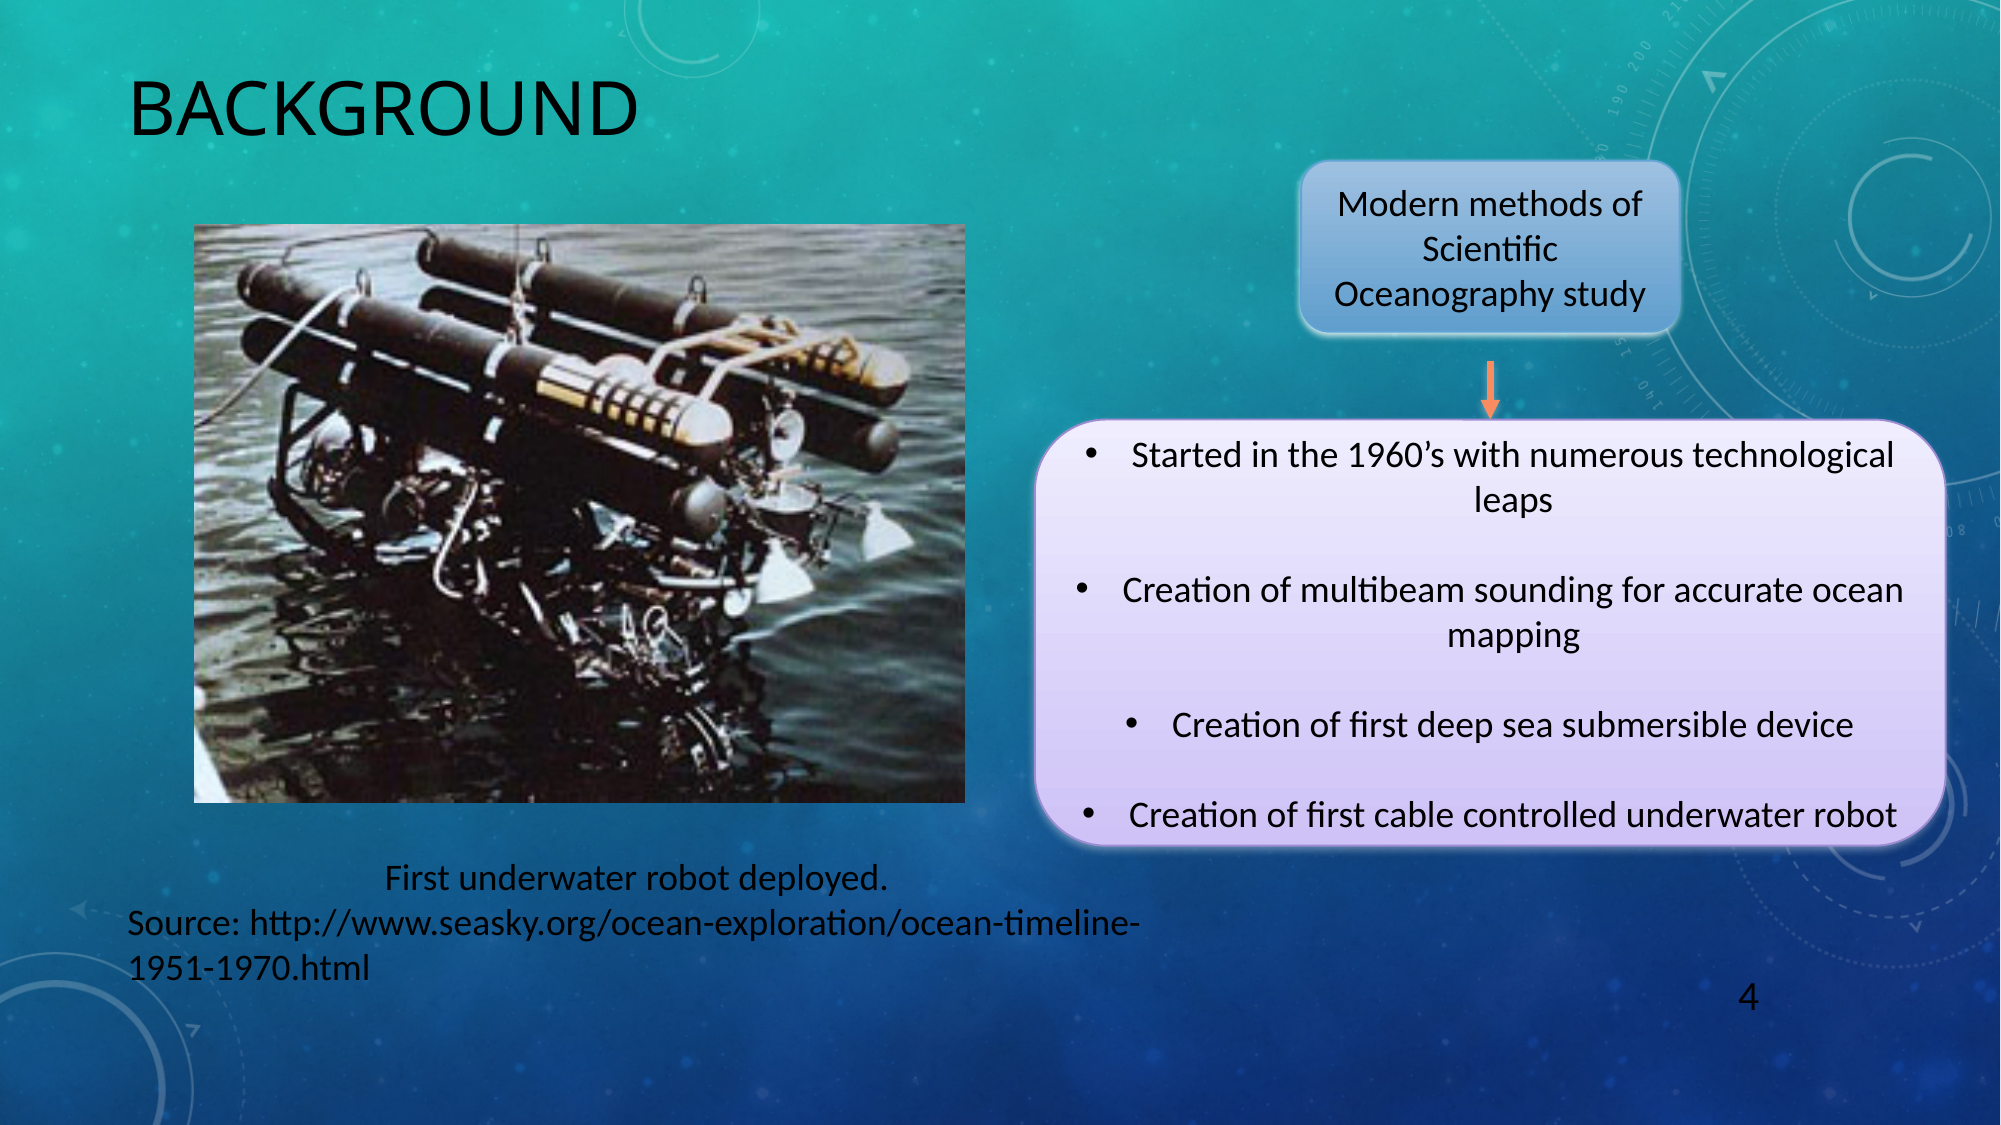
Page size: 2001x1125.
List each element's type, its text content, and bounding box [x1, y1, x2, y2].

picture [194, 224, 966, 804]
title BACKGROUND [112, 0, 1775, 225]
picture [0, 0, 2001, 1125]
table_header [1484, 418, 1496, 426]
text_box Modern methods of Scientific Oceanography study [1300, 159, 1681, 333]
slide_number 4 [1684, 963, 1775, 1025]
text_box Started in the 1960’s with numerous technological leaps Creation of multibeam sounding for accurate ocean mapping Creation of first deep sea submersible device Creation of first cable controlled underwater robot [1033, 418, 1947, 847]
text_box First underwater robot deployed. Source: http://www.seasky.org/ocean-exploration/ocean-timeline-1951-1970.html [112, 845, 1171, 996]
